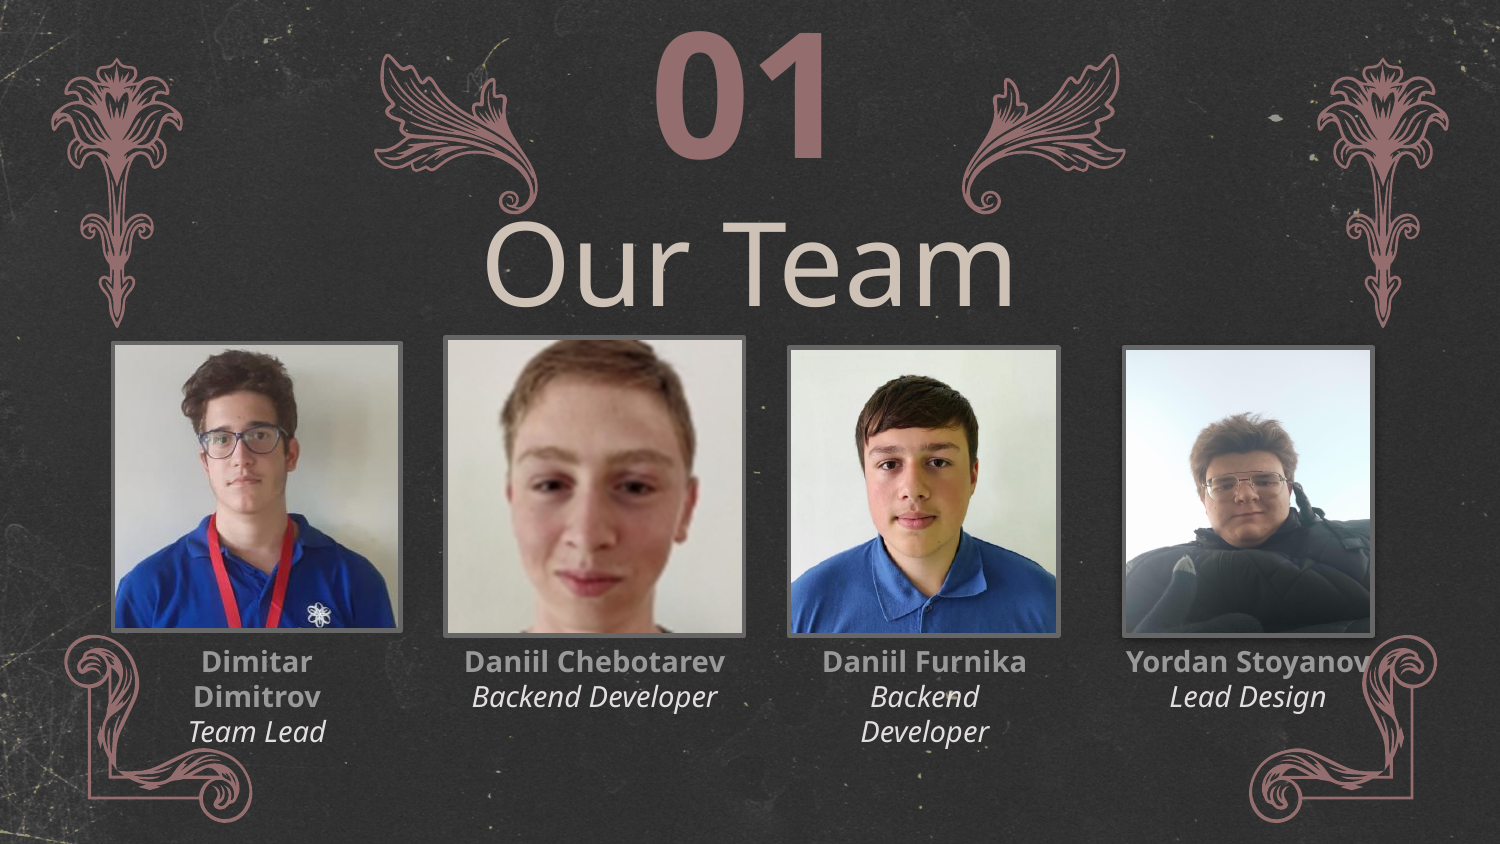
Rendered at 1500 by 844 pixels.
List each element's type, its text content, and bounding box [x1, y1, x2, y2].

picture [1125, 349, 1371, 634]
picture [447, 339, 742, 634]
picture [791, 349, 1057, 634]
text_box Daniil Furnika Backend Developer [792, 640, 1058, 763]
text_box Daniil Chebotarev Backend Developer [376, 628, 813, 713]
title Our Team [343, 187, 1157, 346]
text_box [373, 53, 539, 215]
title 01 [589, 0, 911, 179]
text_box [961, 53, 1127, 215]
picture [115, 344, 399, 629]
text_box Yordan Stoyanov Lead Design [1108, 628, 1389, 728]
text_box Dimitar Dimitrov Team Lead [120, 638, 394, 763]
